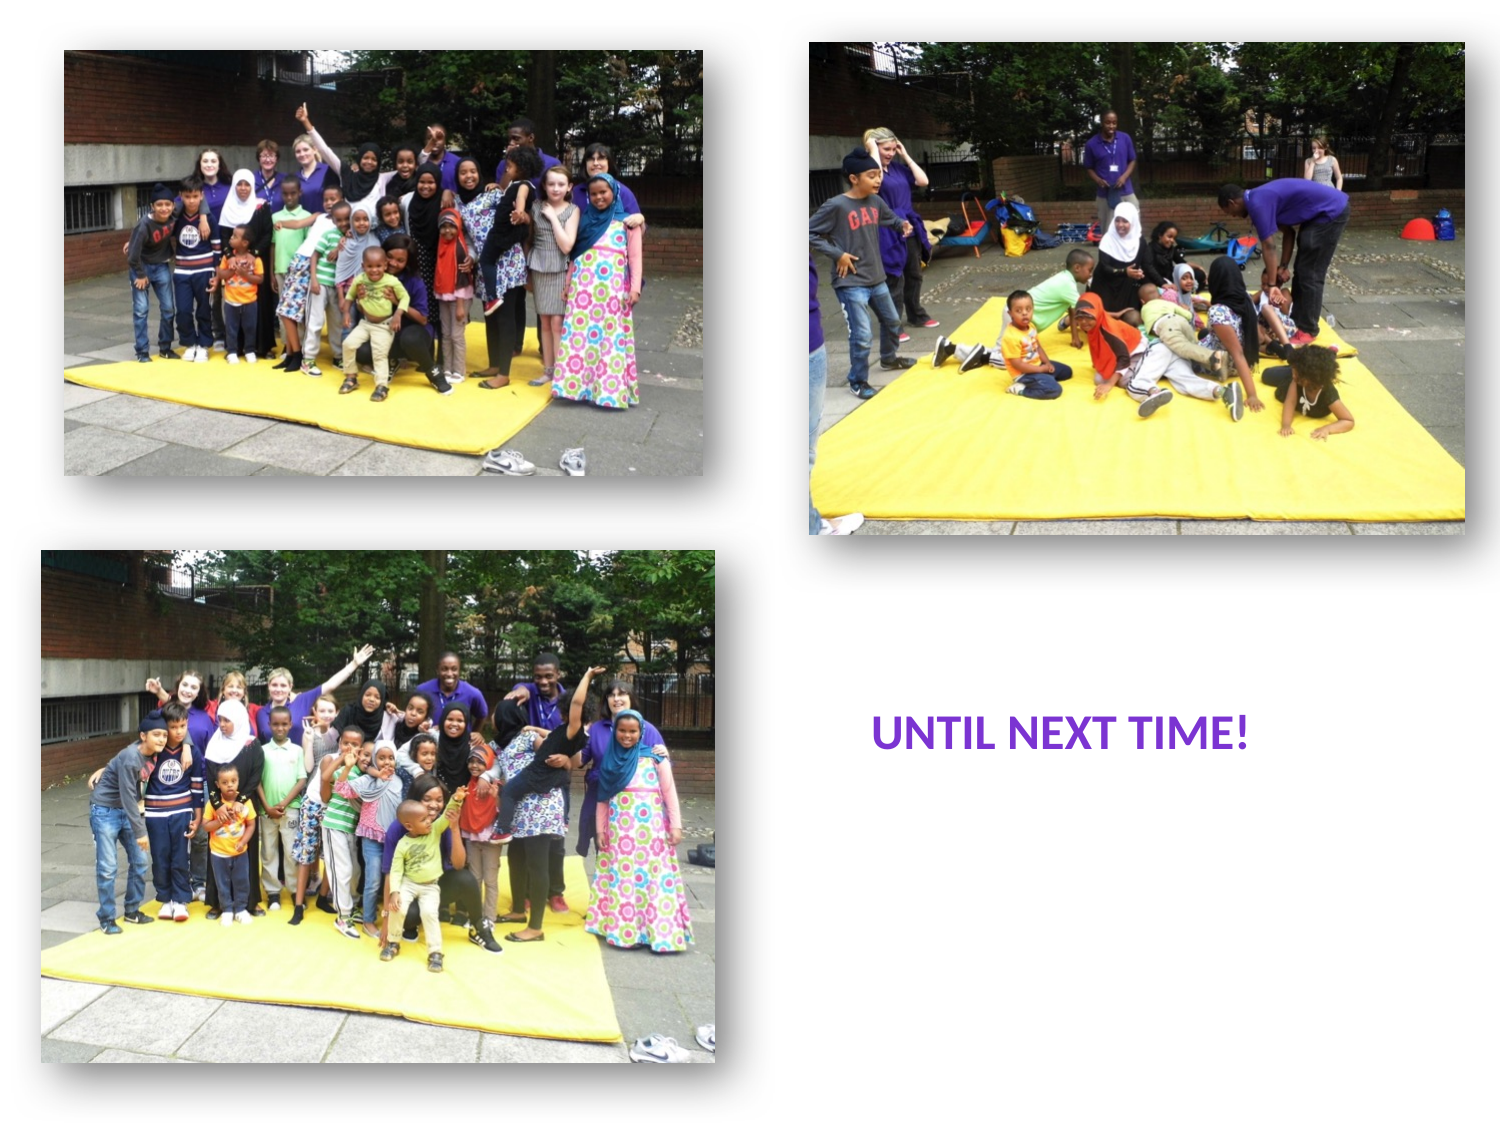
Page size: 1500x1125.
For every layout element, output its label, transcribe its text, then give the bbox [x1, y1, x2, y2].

text_box Until next time! [856, 692, 1388, 768]
picture [41, 550, 715, 1063]
picture [808, 42, 1465, 535]
picture [64, 50, 703, 477]
